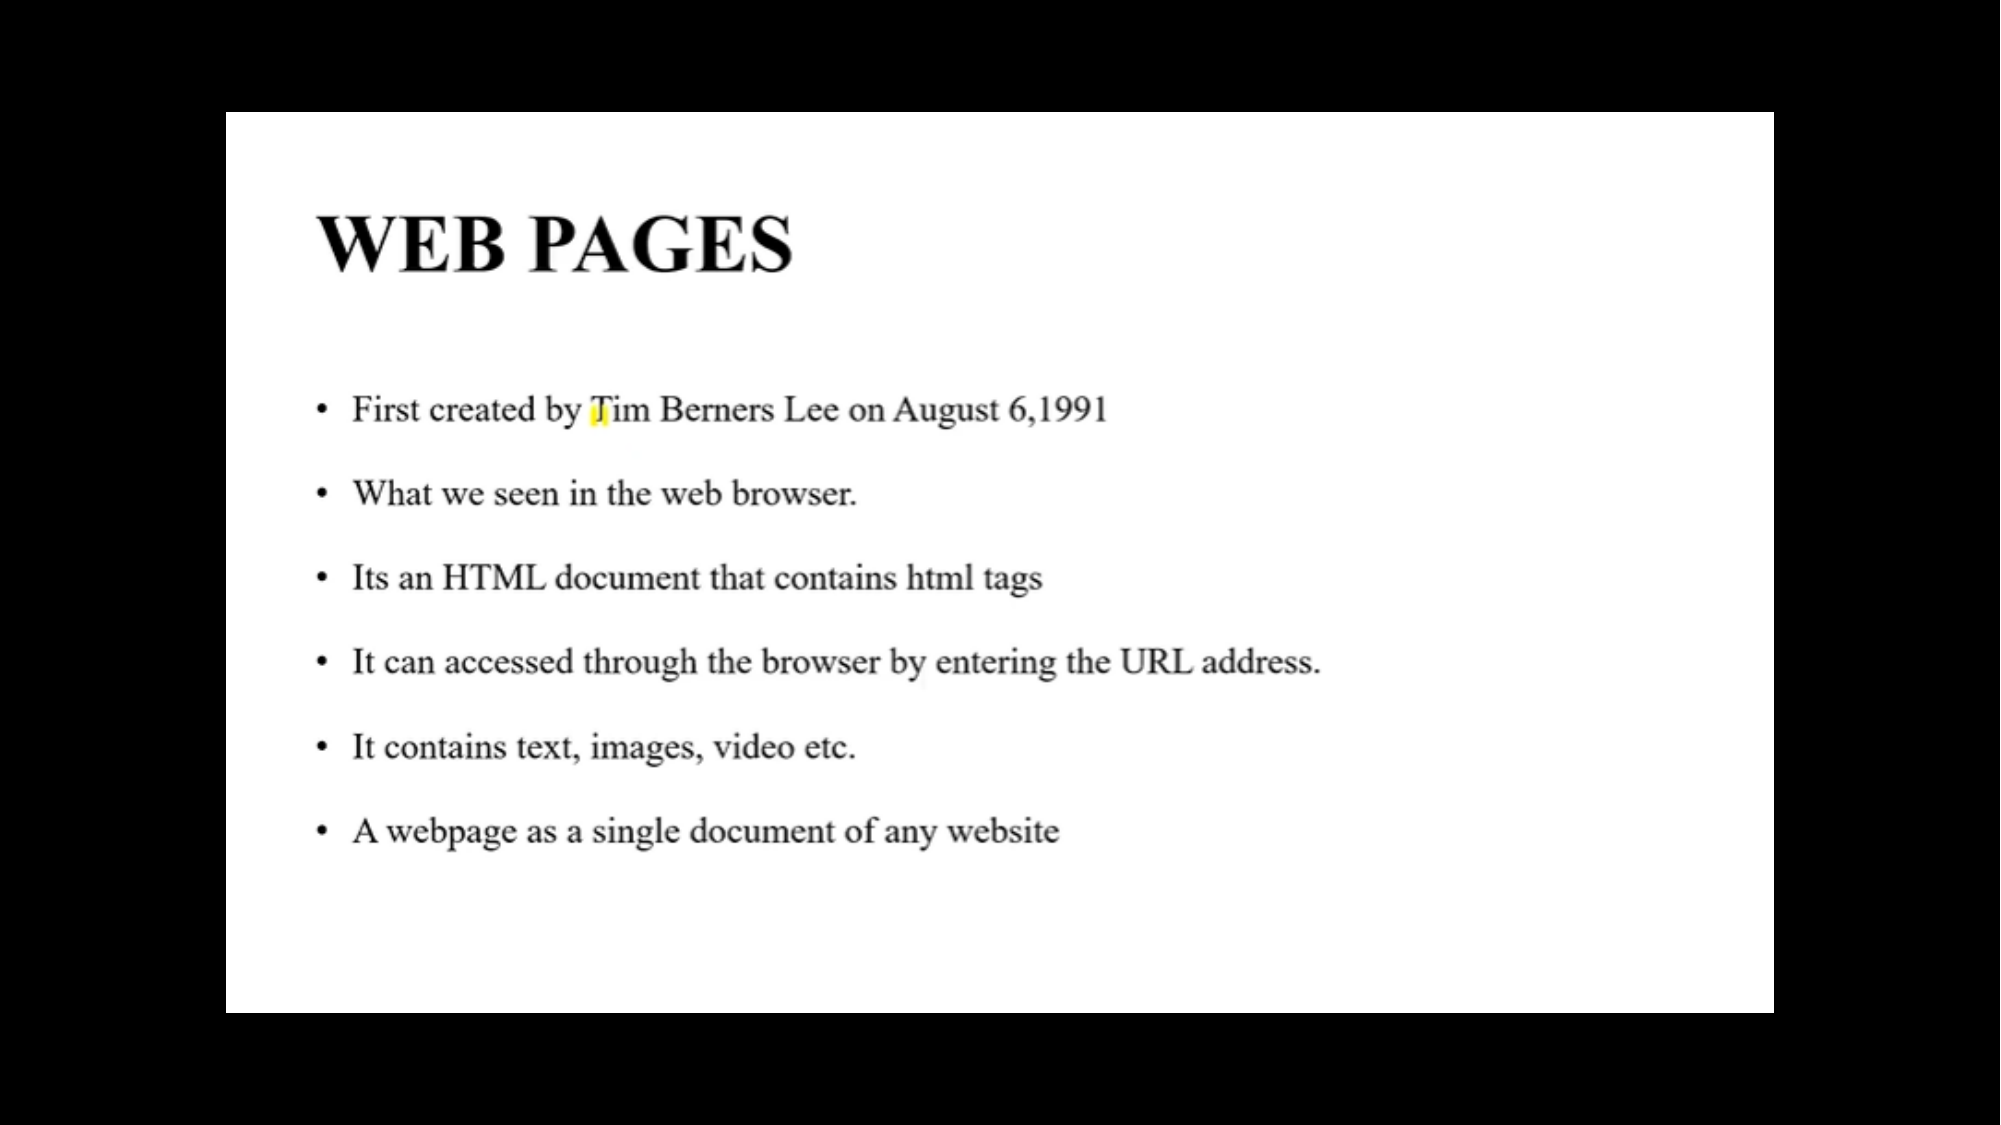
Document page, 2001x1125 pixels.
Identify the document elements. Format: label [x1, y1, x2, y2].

picture [226, 112, 1774, 1013]
